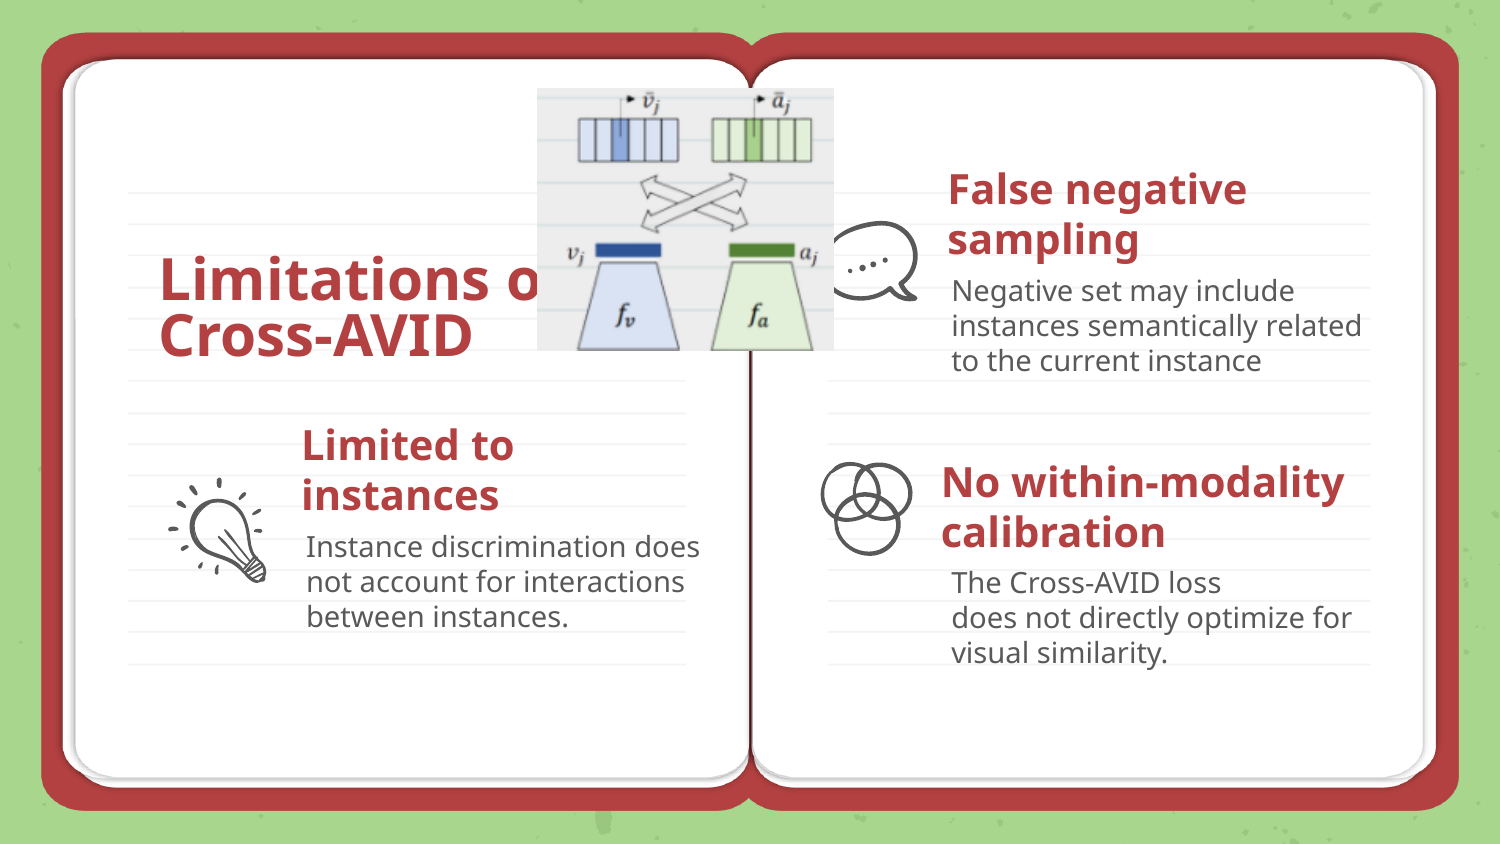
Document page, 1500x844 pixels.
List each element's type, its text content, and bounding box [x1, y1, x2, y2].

subtitle Negative set may include instances semantically related to the current instance [936, 256, 1410, 351]
title Limitations of Cross-AVID [143, 240, 532, 335]
subtitle The Cross-AVID loss does not directly optimize for visual similarity. [936, 549, 1399, 644]
title Limited to instances [286, 453, 705, 534]
picture [41, 32, 1459, 811]
text_box [820, 461, 913, 556]
subtitle Instance discrimination does not account for interactions between instances. [290, 513, 754, 607]
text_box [167, 477, 269, 584]
title No within-modality calibration [925, 490, 1424, 571]
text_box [839, 220, 924, 302]
title False negative sampling [932, 197, 1430, 278]
